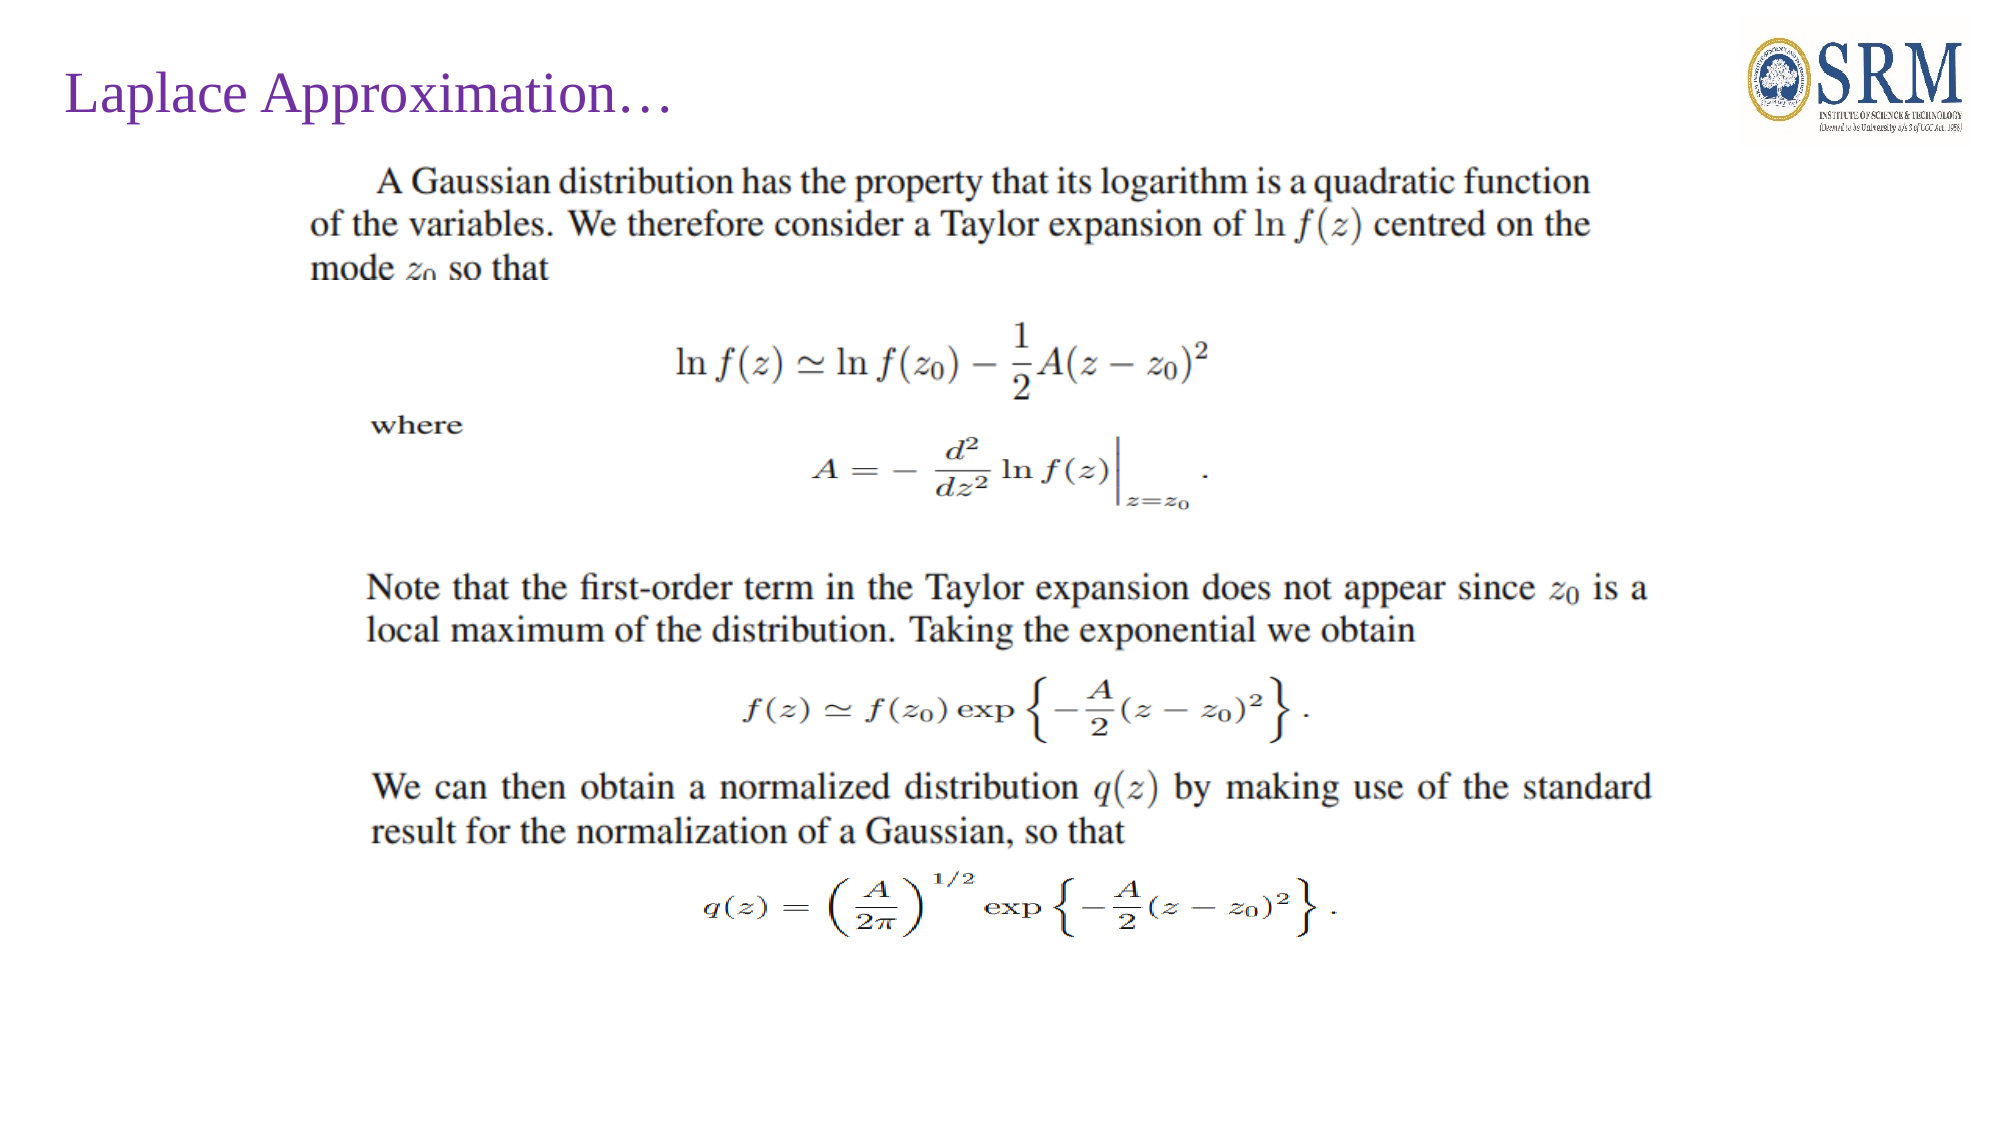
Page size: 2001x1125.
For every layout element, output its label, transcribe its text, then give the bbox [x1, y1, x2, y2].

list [300, 140, 1607, 280]
picture [1740, 17, 1970, 146]
picture [358, 407, 1514, 527]
picture [353, 554, 1662, 950]
text_box Laplace Approximation… [49, 39, 827, 140]
picture [643, 317, 1223, 406]
